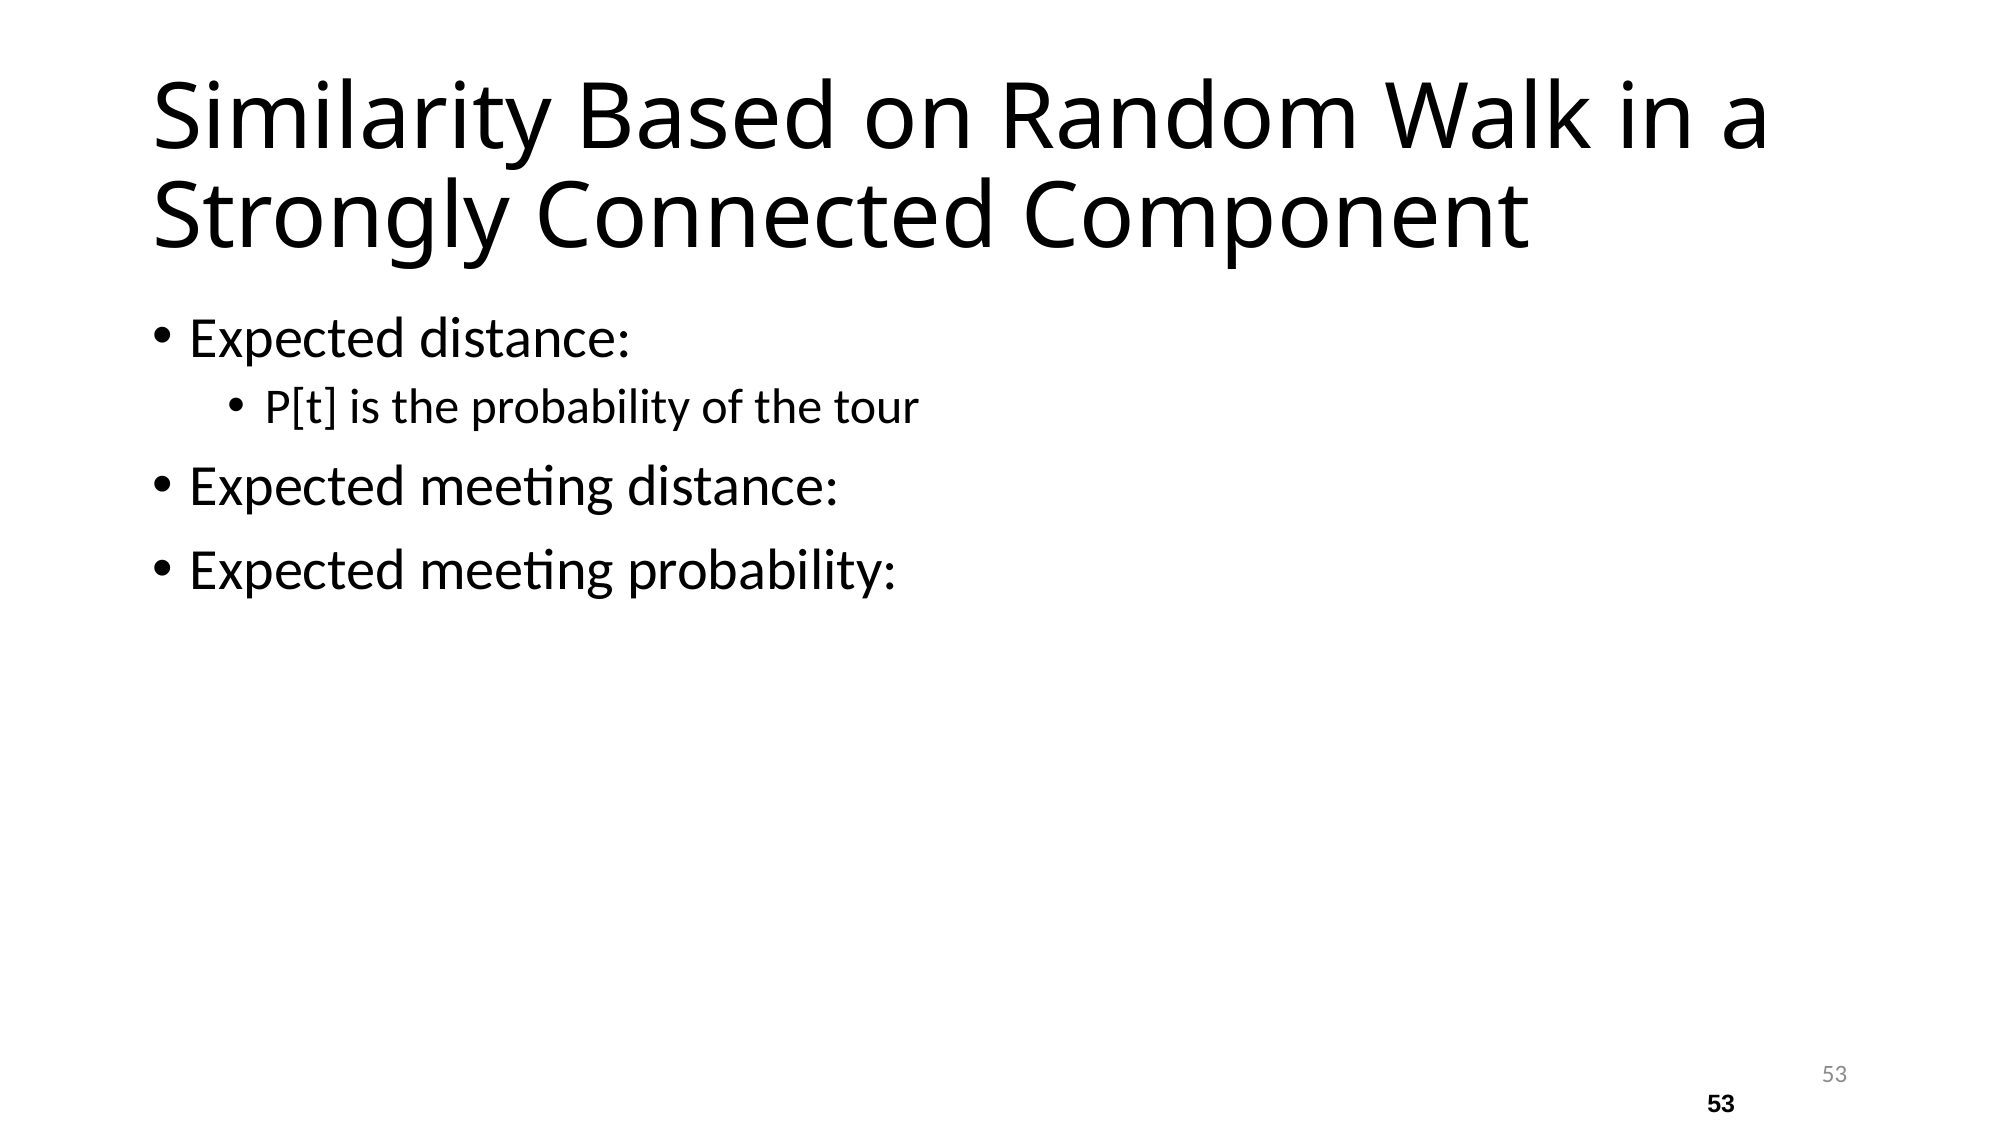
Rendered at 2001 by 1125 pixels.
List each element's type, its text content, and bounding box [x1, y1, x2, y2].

text_box 53 [1437, 1103, 1750, 1125]
slide_number 53 [1412, 1042, 1863, 1103]
title Similarity Based on Random Walk in a Strongly Connected Component [137, 59, 1863, 278]
